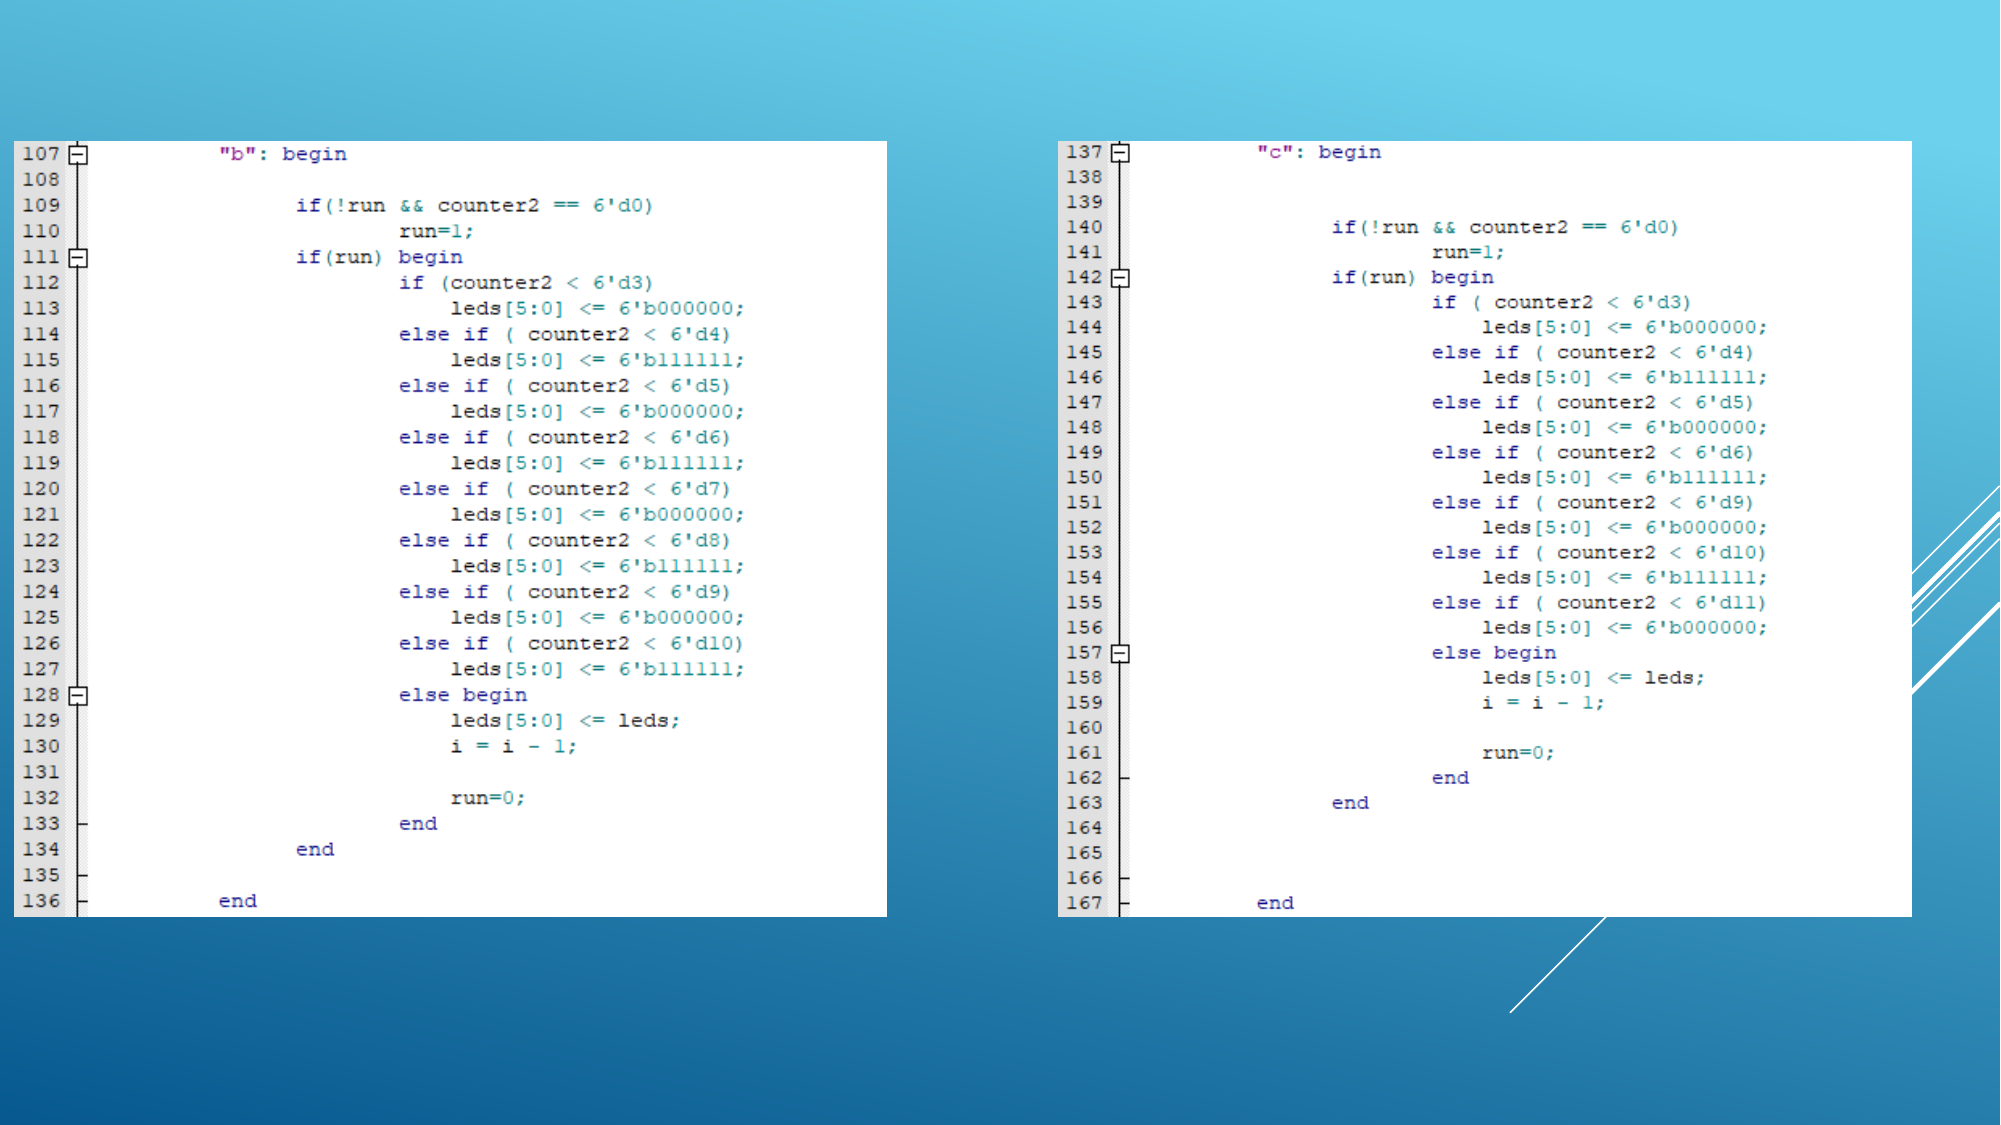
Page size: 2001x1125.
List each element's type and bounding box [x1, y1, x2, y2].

picture [14, 140, 887, 917]
picture [1057, 140, 1912, 917]
